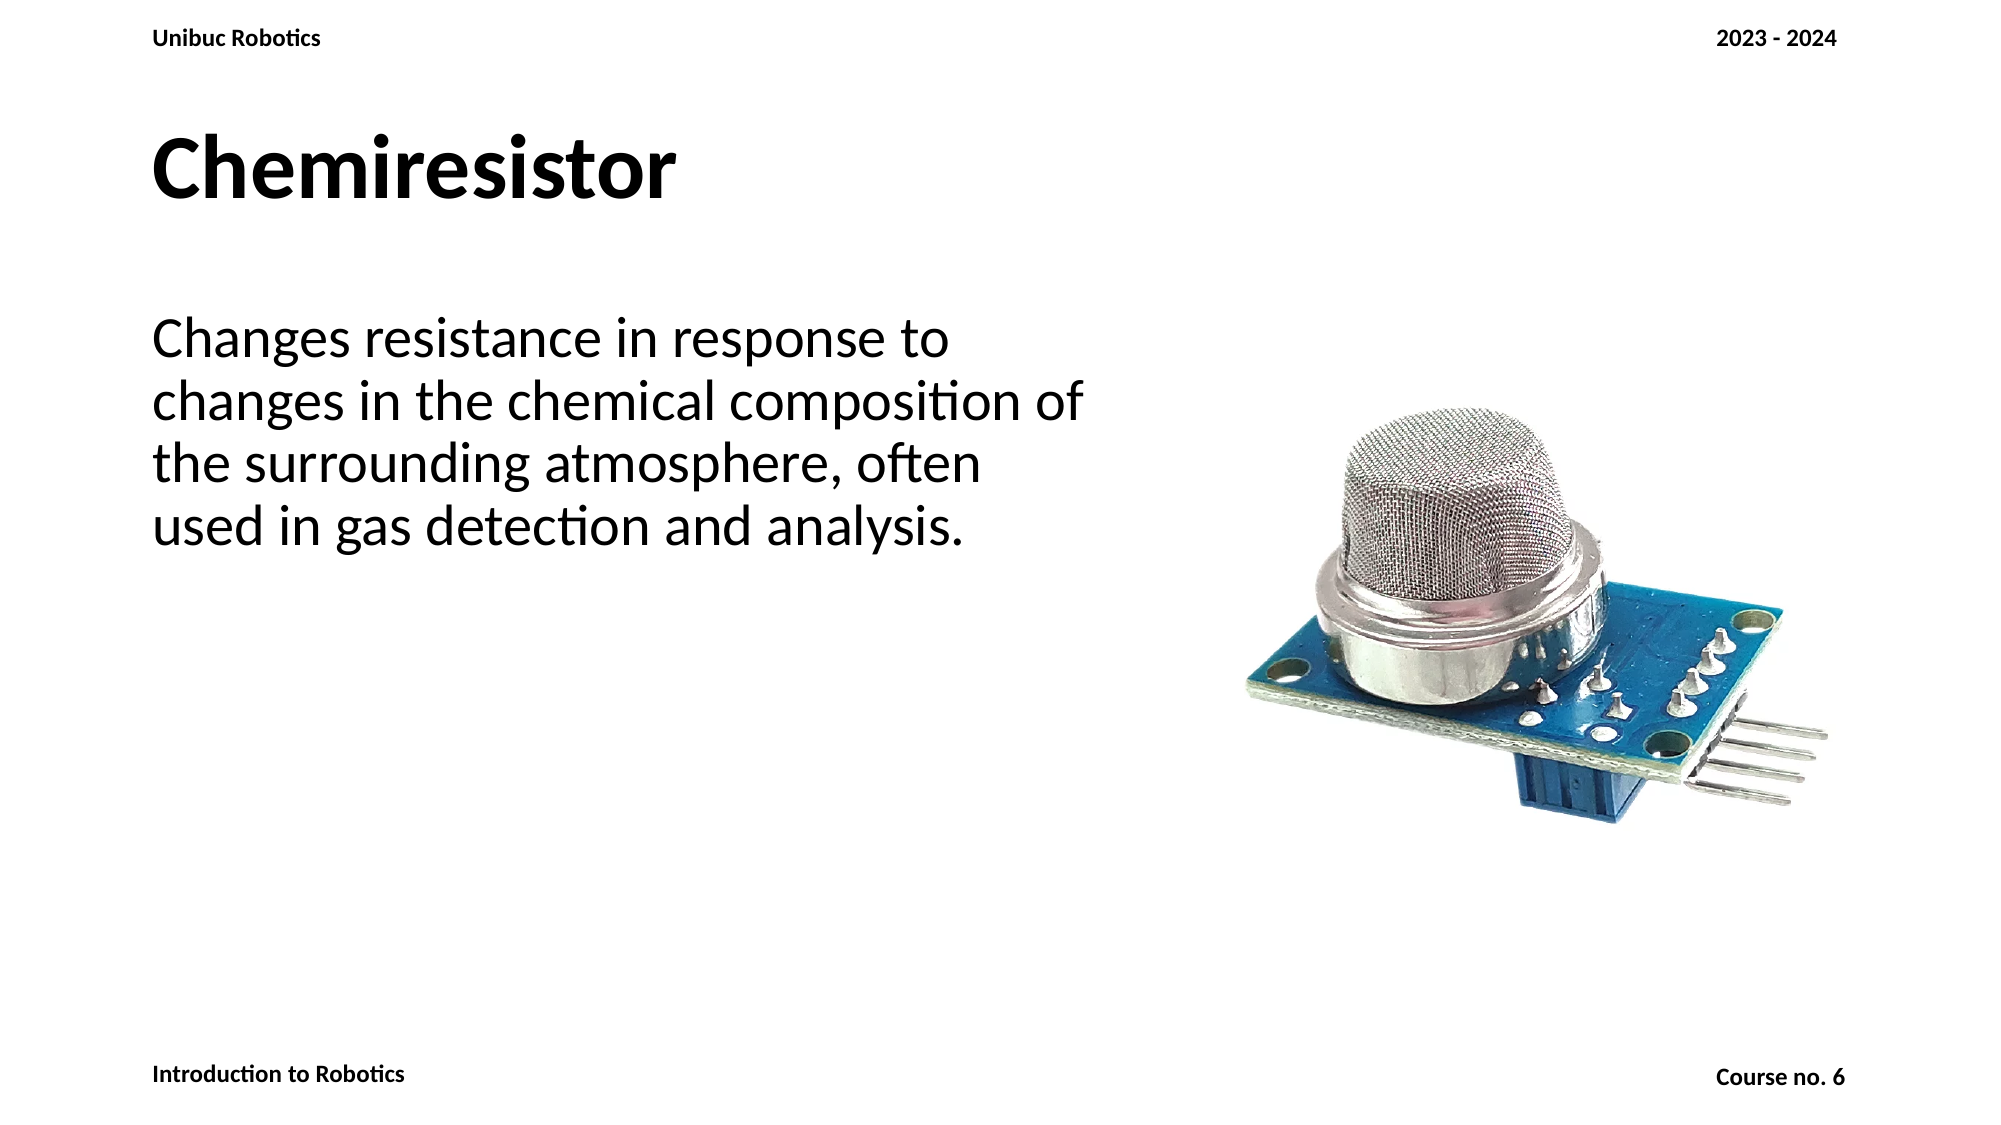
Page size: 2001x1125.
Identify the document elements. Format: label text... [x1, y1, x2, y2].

list Changes resistance in response to changes in the chemical composition of the surrounding atmosphere, often used in gas detection and analysis. [137, 299, 1111, 1014]
title Chemiresistor [137, 59, 1863, 278]
picture [1137, 215, 1936, 1014]
